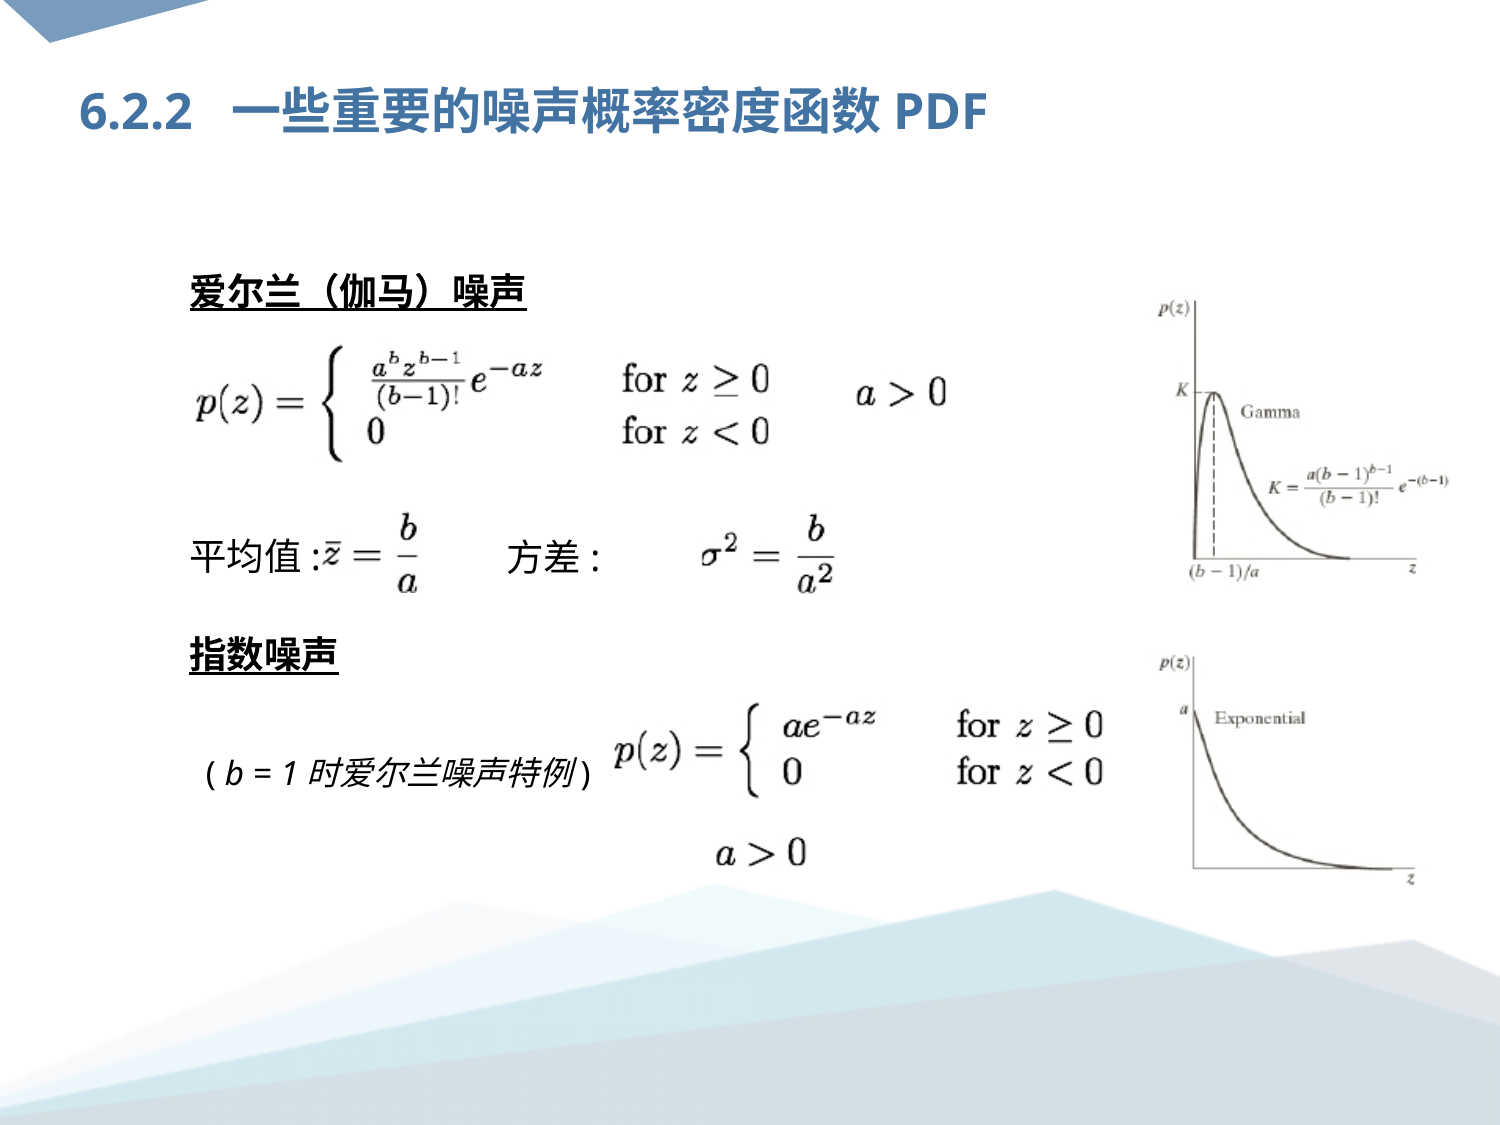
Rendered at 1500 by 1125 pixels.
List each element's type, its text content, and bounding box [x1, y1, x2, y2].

picture [855, 361, 947, 410]
picture [701, 495, 837, 596]
text_box 方差: [591, 538, 601, 586]
text_box [3, 0, 209, 43]
picture [321, 495, 420, 593]
picture [1149, 290, 1471, 596]
picture [715, 822, 808, 871]
text_box 6.2.2 一些重要的噪声概率密度函数PDF [64, 72, 1004, 147]
picture [612, 687, 1105, 800]
text_box 爱尔兰（伽马）噪声 [175, 260, 543, 321]
picture [0, 624, 1500, 1125]
picture [194, 328, 770, 464]
text_box 平均值: 指数噪声 ( b = 1时爱尔兰噪声特例) [76, 538, 591, 847]
